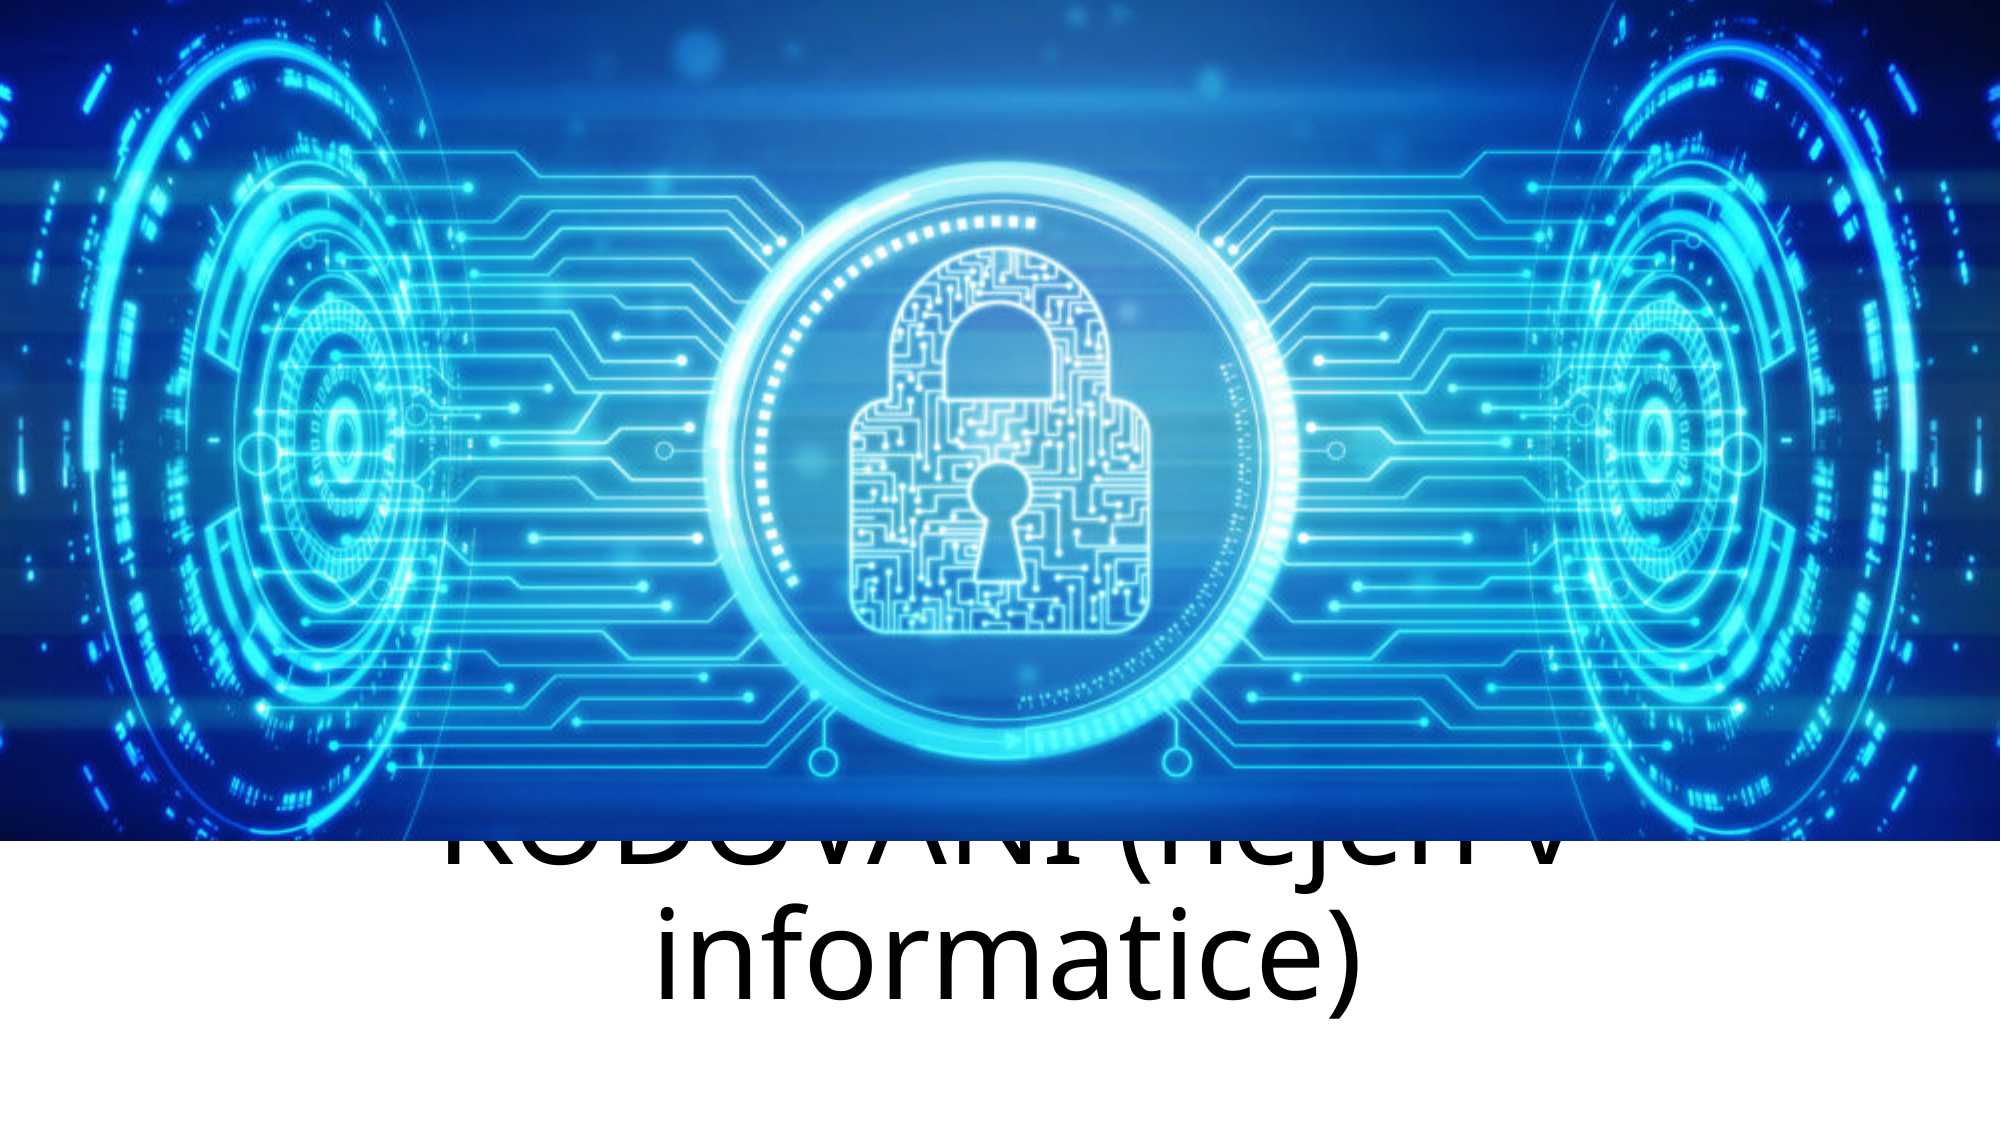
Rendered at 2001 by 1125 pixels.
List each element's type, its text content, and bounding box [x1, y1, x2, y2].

title KÓDOVÁNÍ (nejen v informatice) [61, 866, 1955, 1035]
picture [0, 0, 2000, 841]
